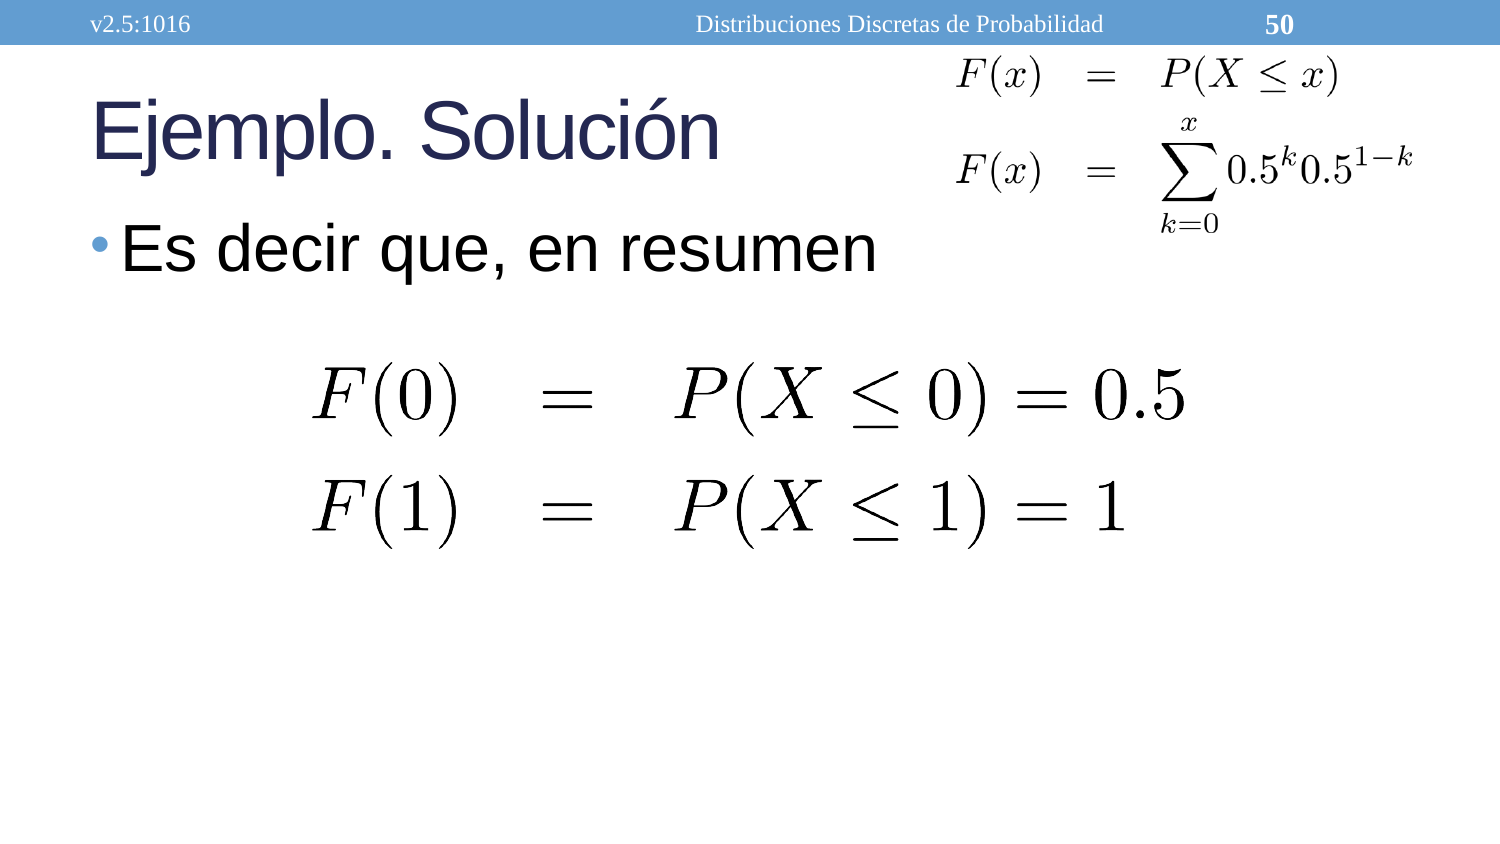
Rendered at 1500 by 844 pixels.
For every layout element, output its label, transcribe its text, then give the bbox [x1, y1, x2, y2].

list Es decir que, en resumen [75, 196, 1425, 797]
picture [956, 55, 1412, 234]
slide_number v2.5:1016 [75, 2, 550, 43]
picture [312, 362, 1185, 550]
title Ejemplo. Solución [1421, 65, 1425, 188]
slide_number 50 [1250, 2, 1425, 43]
footer Distribuciones Discretas de Probabilidad [562, 2, 1238, 43]
title Ejemplo. Solución [75, 65, 953, 188]
